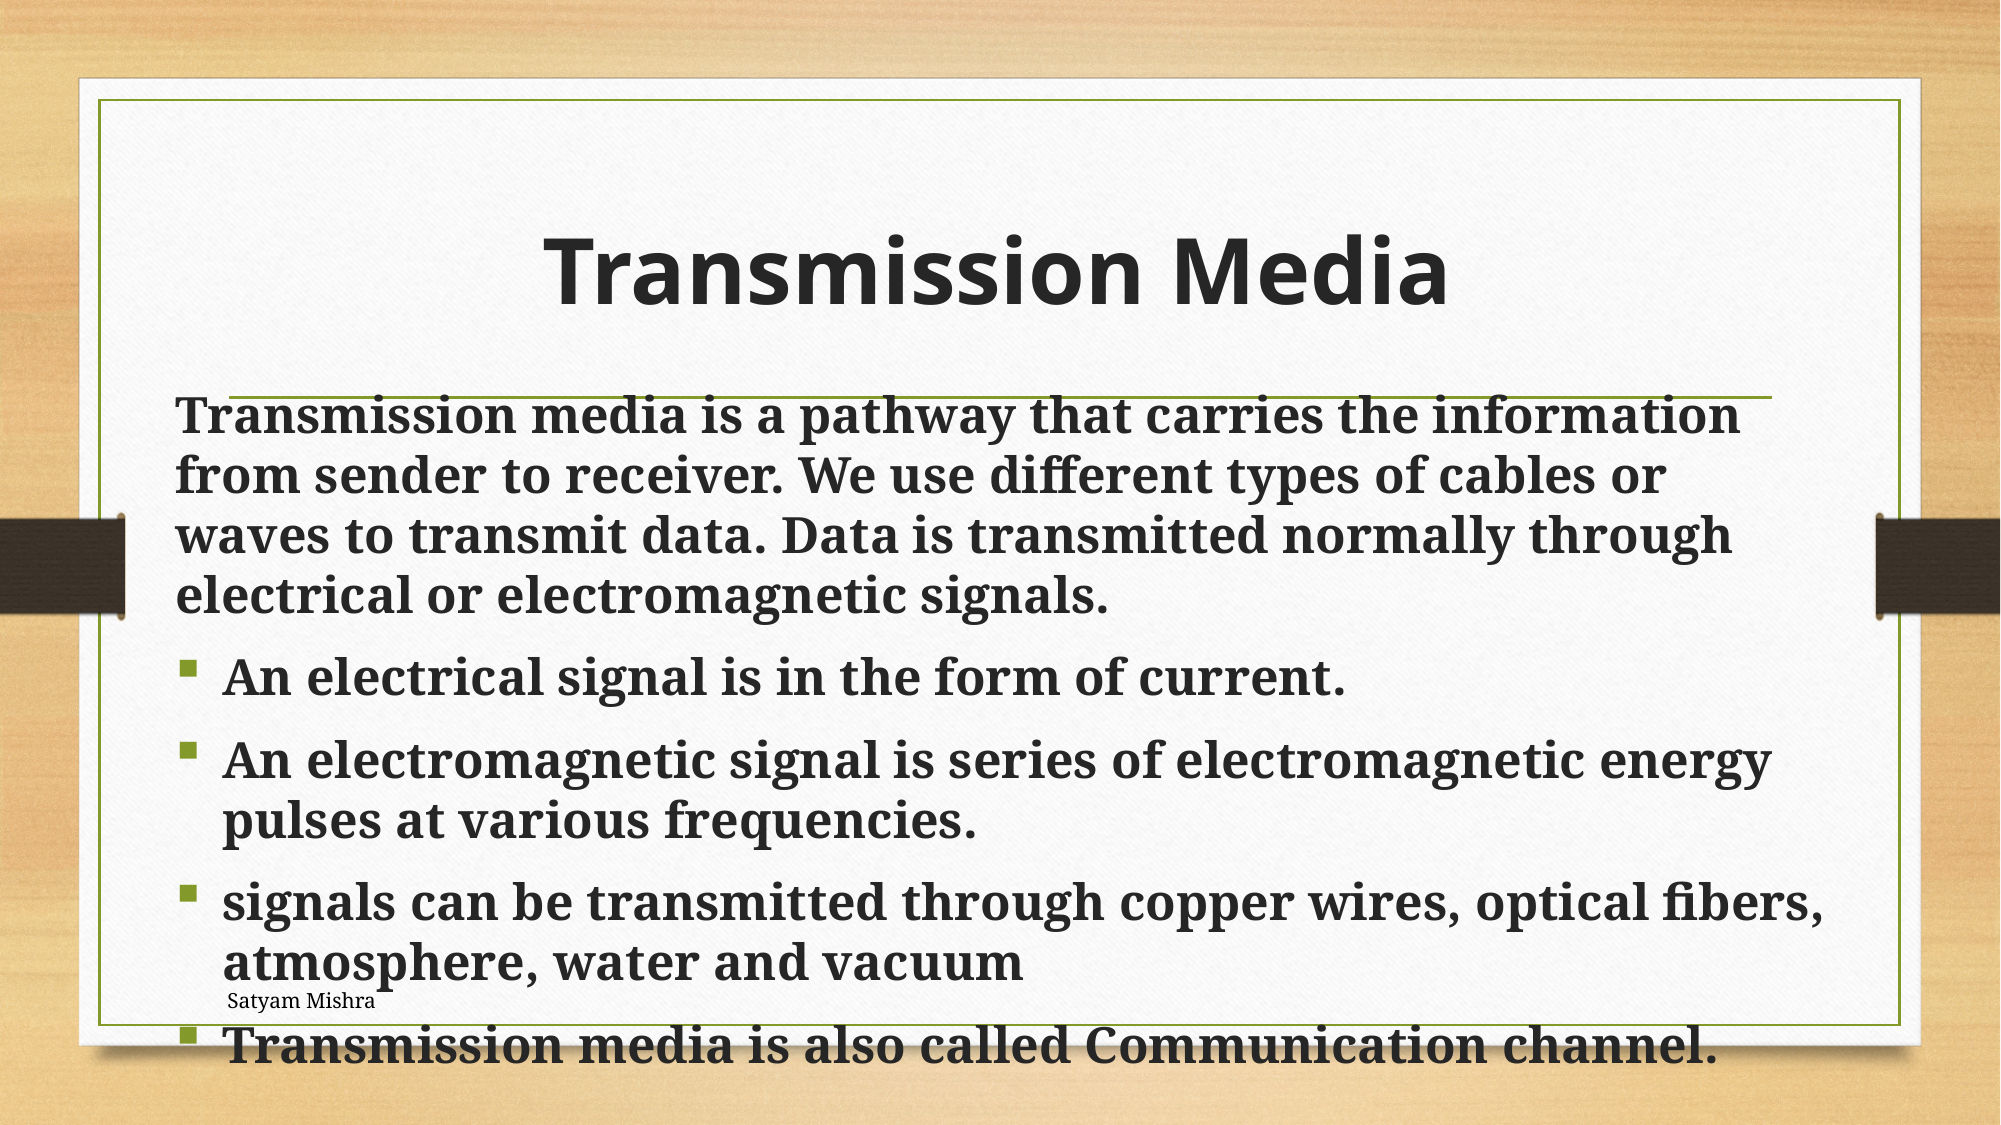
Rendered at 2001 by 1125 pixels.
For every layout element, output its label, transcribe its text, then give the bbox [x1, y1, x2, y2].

footer Satyam Mishra [212, 979, 1411, 1025]
title Transmission Media [210, 161, 1786, 375]
list Transmission media is a pathway that carries the information from sender to receiver. We use different types of cables or waves to transmit data. Data is transmitted normally through electrical or electromagnetic signals. An electrical signal is in the form of current. An electromagnetic signal is series of electromagnetic energy pulses at various frequencies. signals can be transmitted through copper wires, optical fibers, atmosphere, water and vacuum Transmission media is also called Communication channel. [160, 375, 1850, 921]
picture [0, 0, 2001, 1125]
